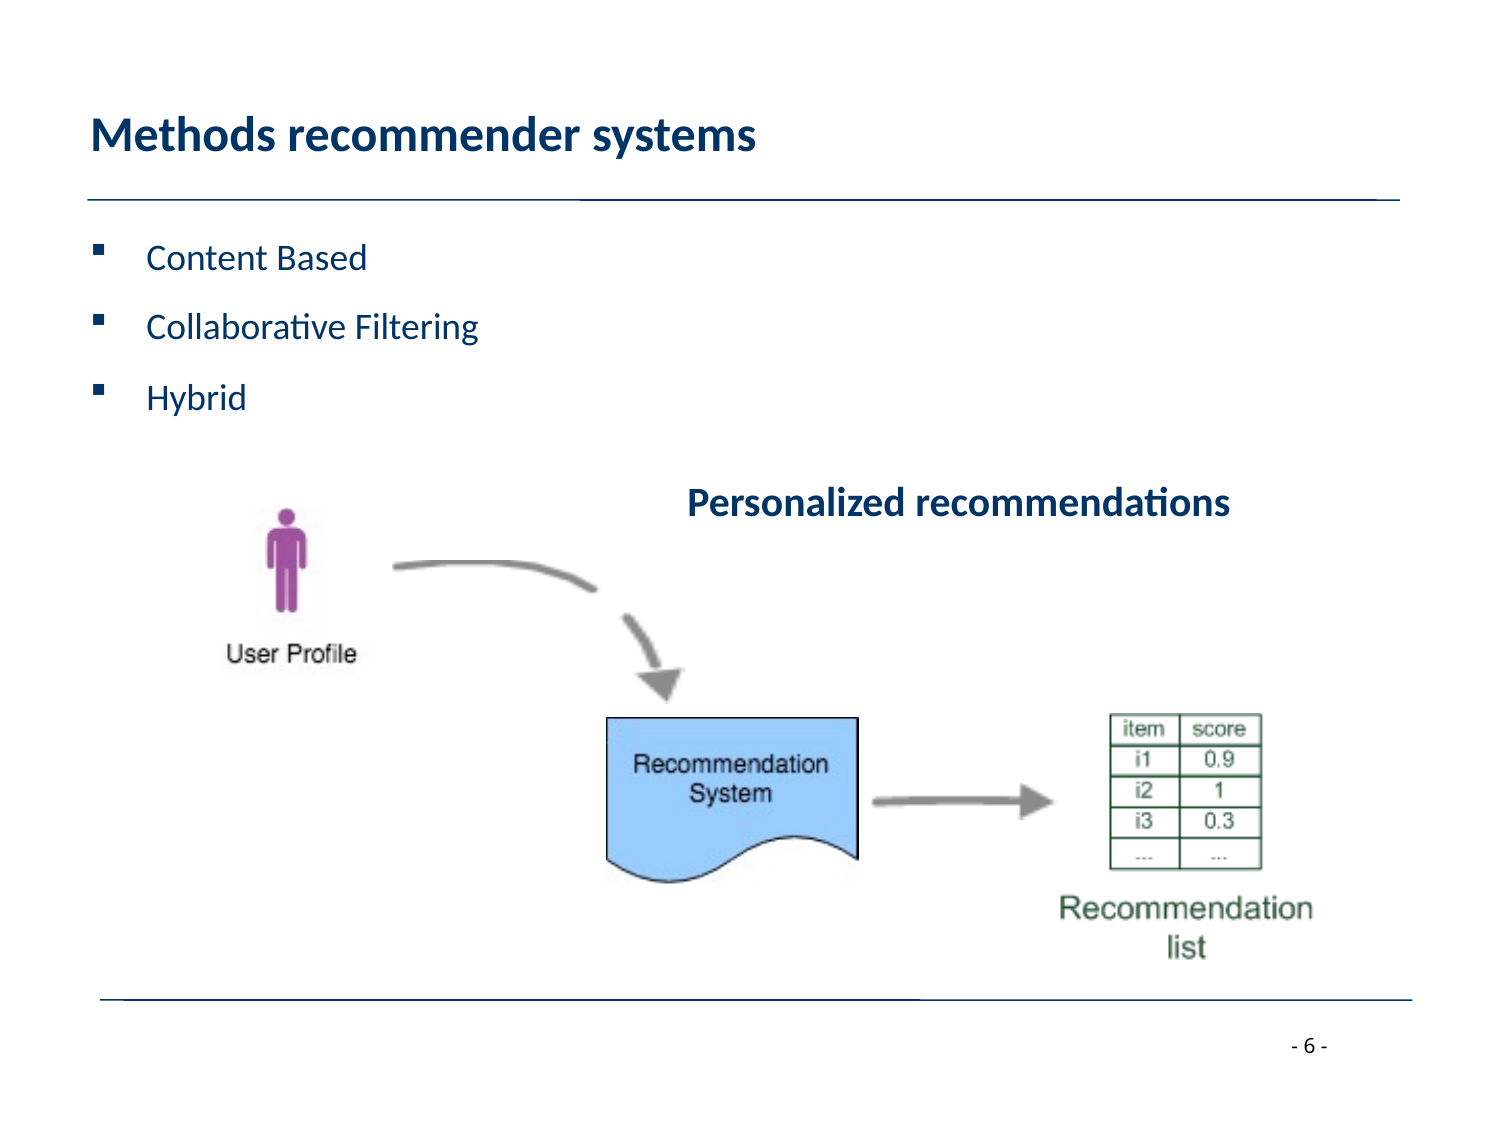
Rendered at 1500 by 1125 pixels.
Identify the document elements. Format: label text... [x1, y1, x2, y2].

picture [606, 716, 860, 887]
list Content Based Collaborative Filtering Hybrid [75, 224, 1425, 454]
title Methods recommender systems [75, 37, 1425, 224]
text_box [871, 713, 1324, 968]
picture [222, 508, 685, 704]
text_box Personalized recommendations [672, 467, 1423, 533]
text_box [205, 254, 237, 315]
text_box [218, 371, 249, 432]
